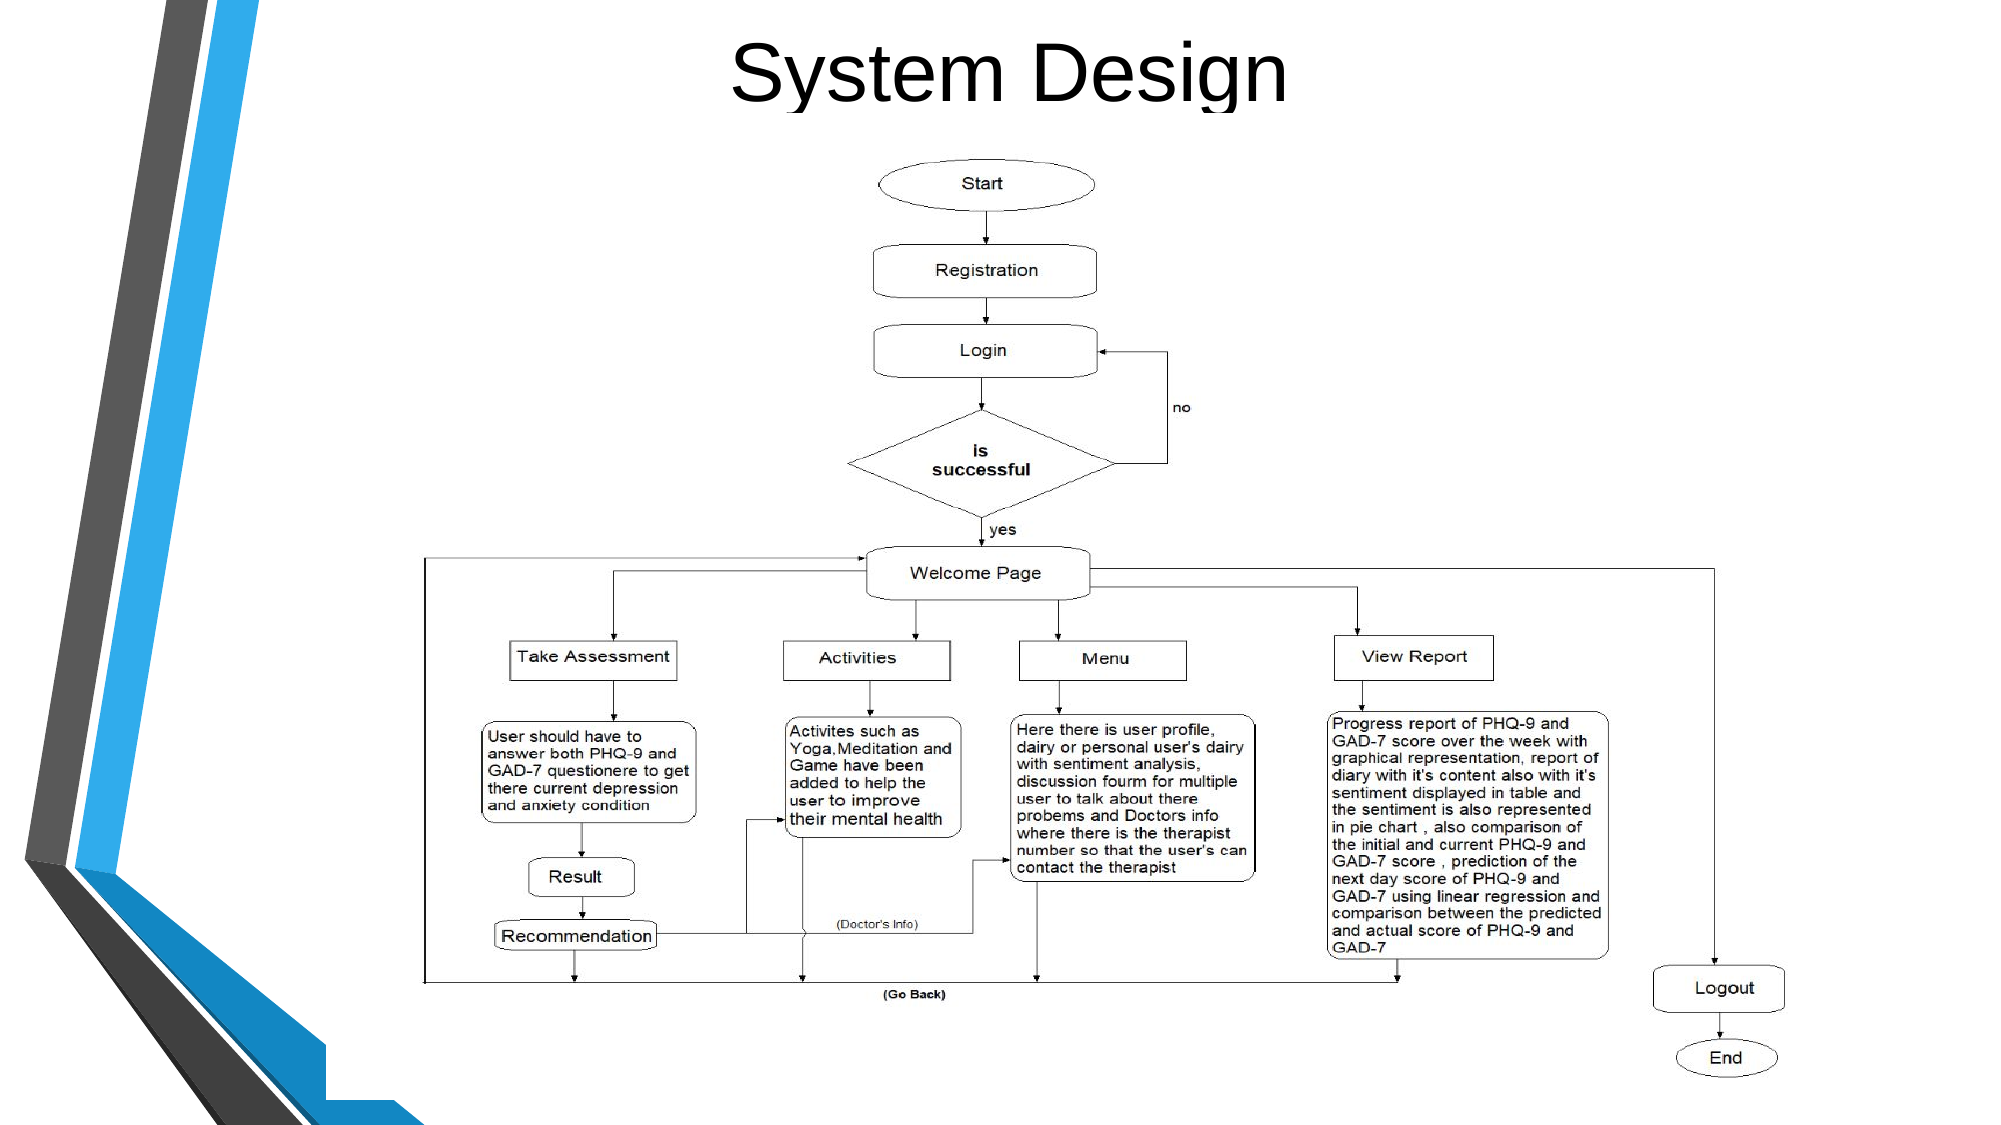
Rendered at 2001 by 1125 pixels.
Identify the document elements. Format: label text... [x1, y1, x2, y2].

title System Design [222, 0, 1798, 175]
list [326, 113, 1816, 1100]
